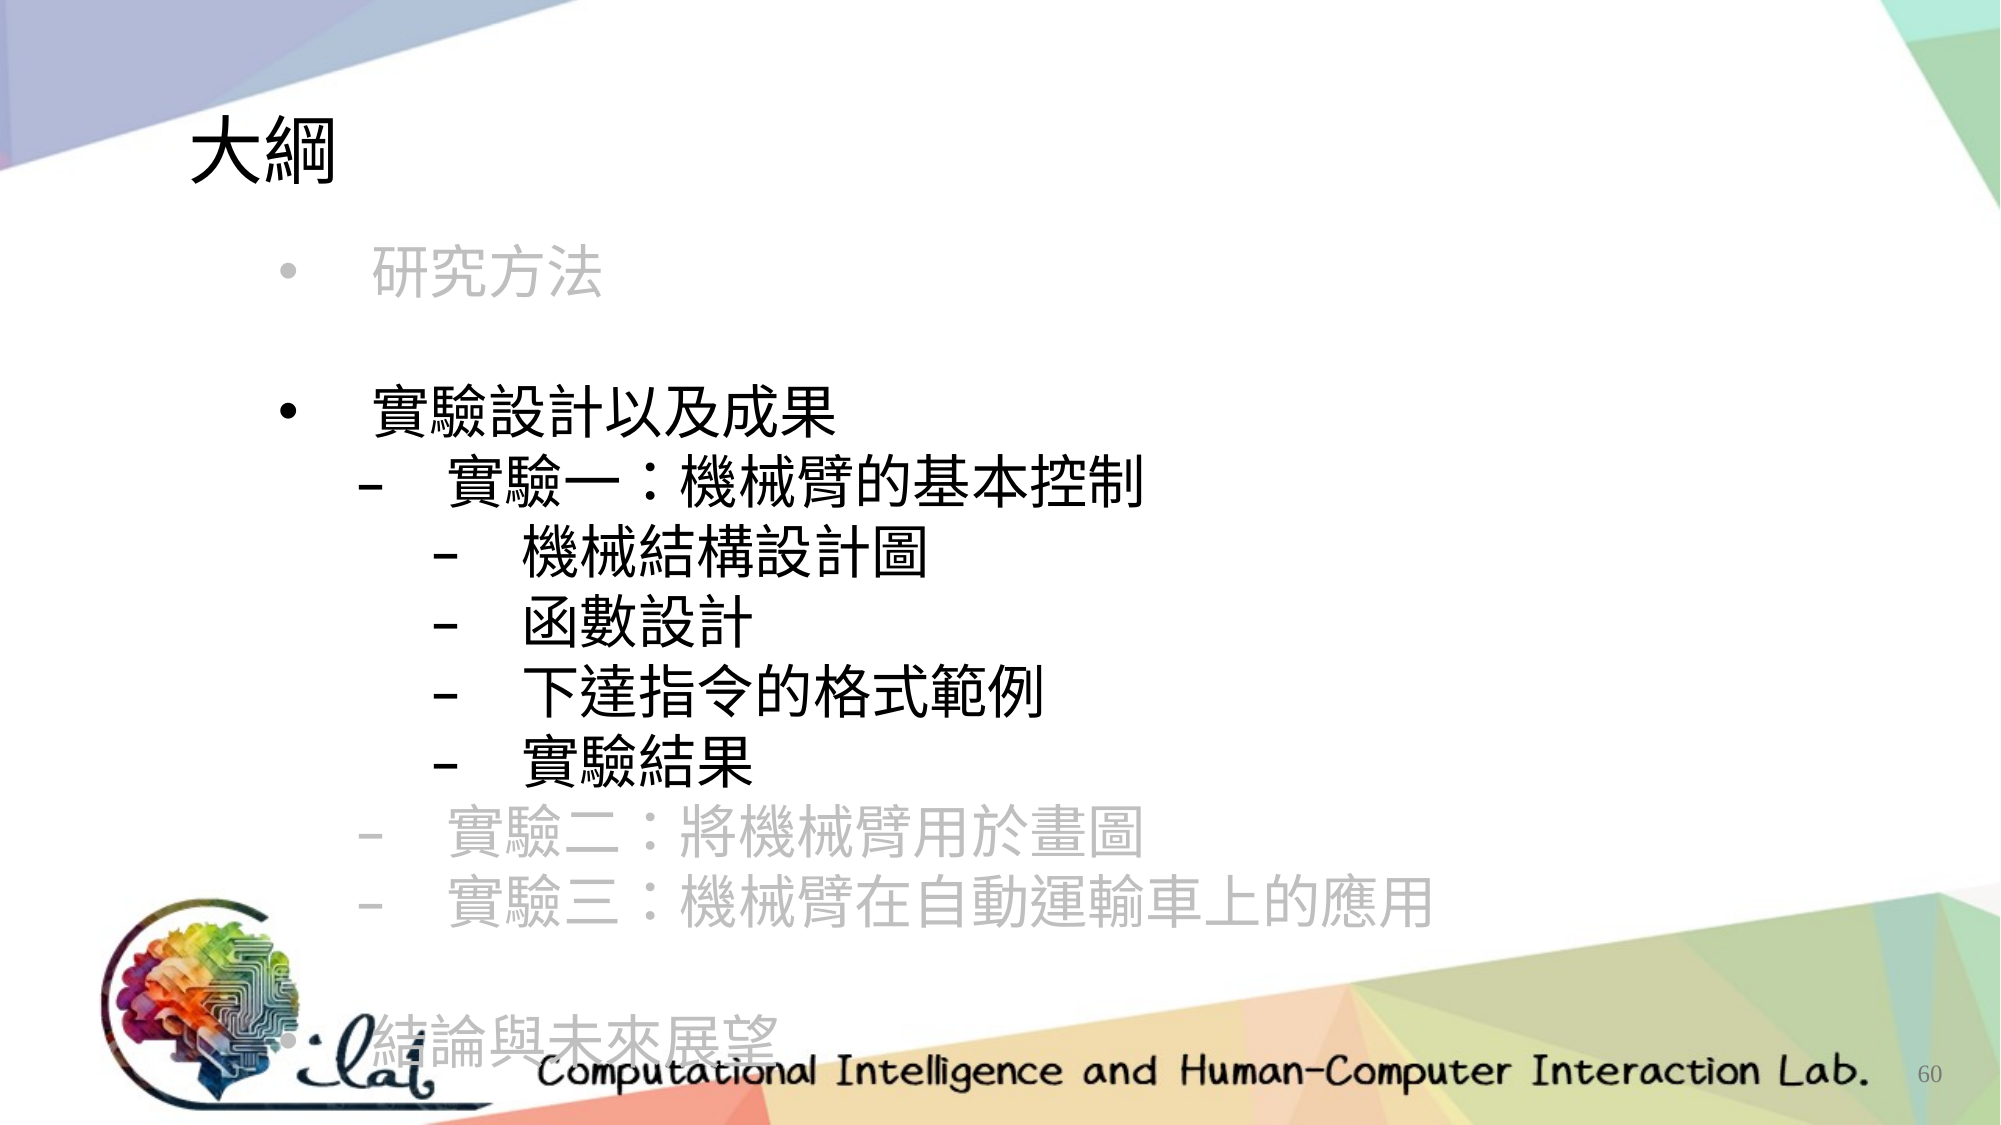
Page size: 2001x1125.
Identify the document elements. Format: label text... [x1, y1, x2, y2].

slide_number 60 [1507, 1042, 1958, 1103]
picture [0, 0, 2001, 1125]
text_box 研究方法 實驗設計以及成果 實驗一：機械臂的基本控制 機械結構設計圖 函數設計 下達指令的格式範例 實驗結果 實驗二：將機械臂用於畫圖 實驗三：機械臂在自動運輸車上的應用 結論與未來展望 [263, 228, 1929, 1083]
text_box 大綱 [114, 96, 412, 201]
